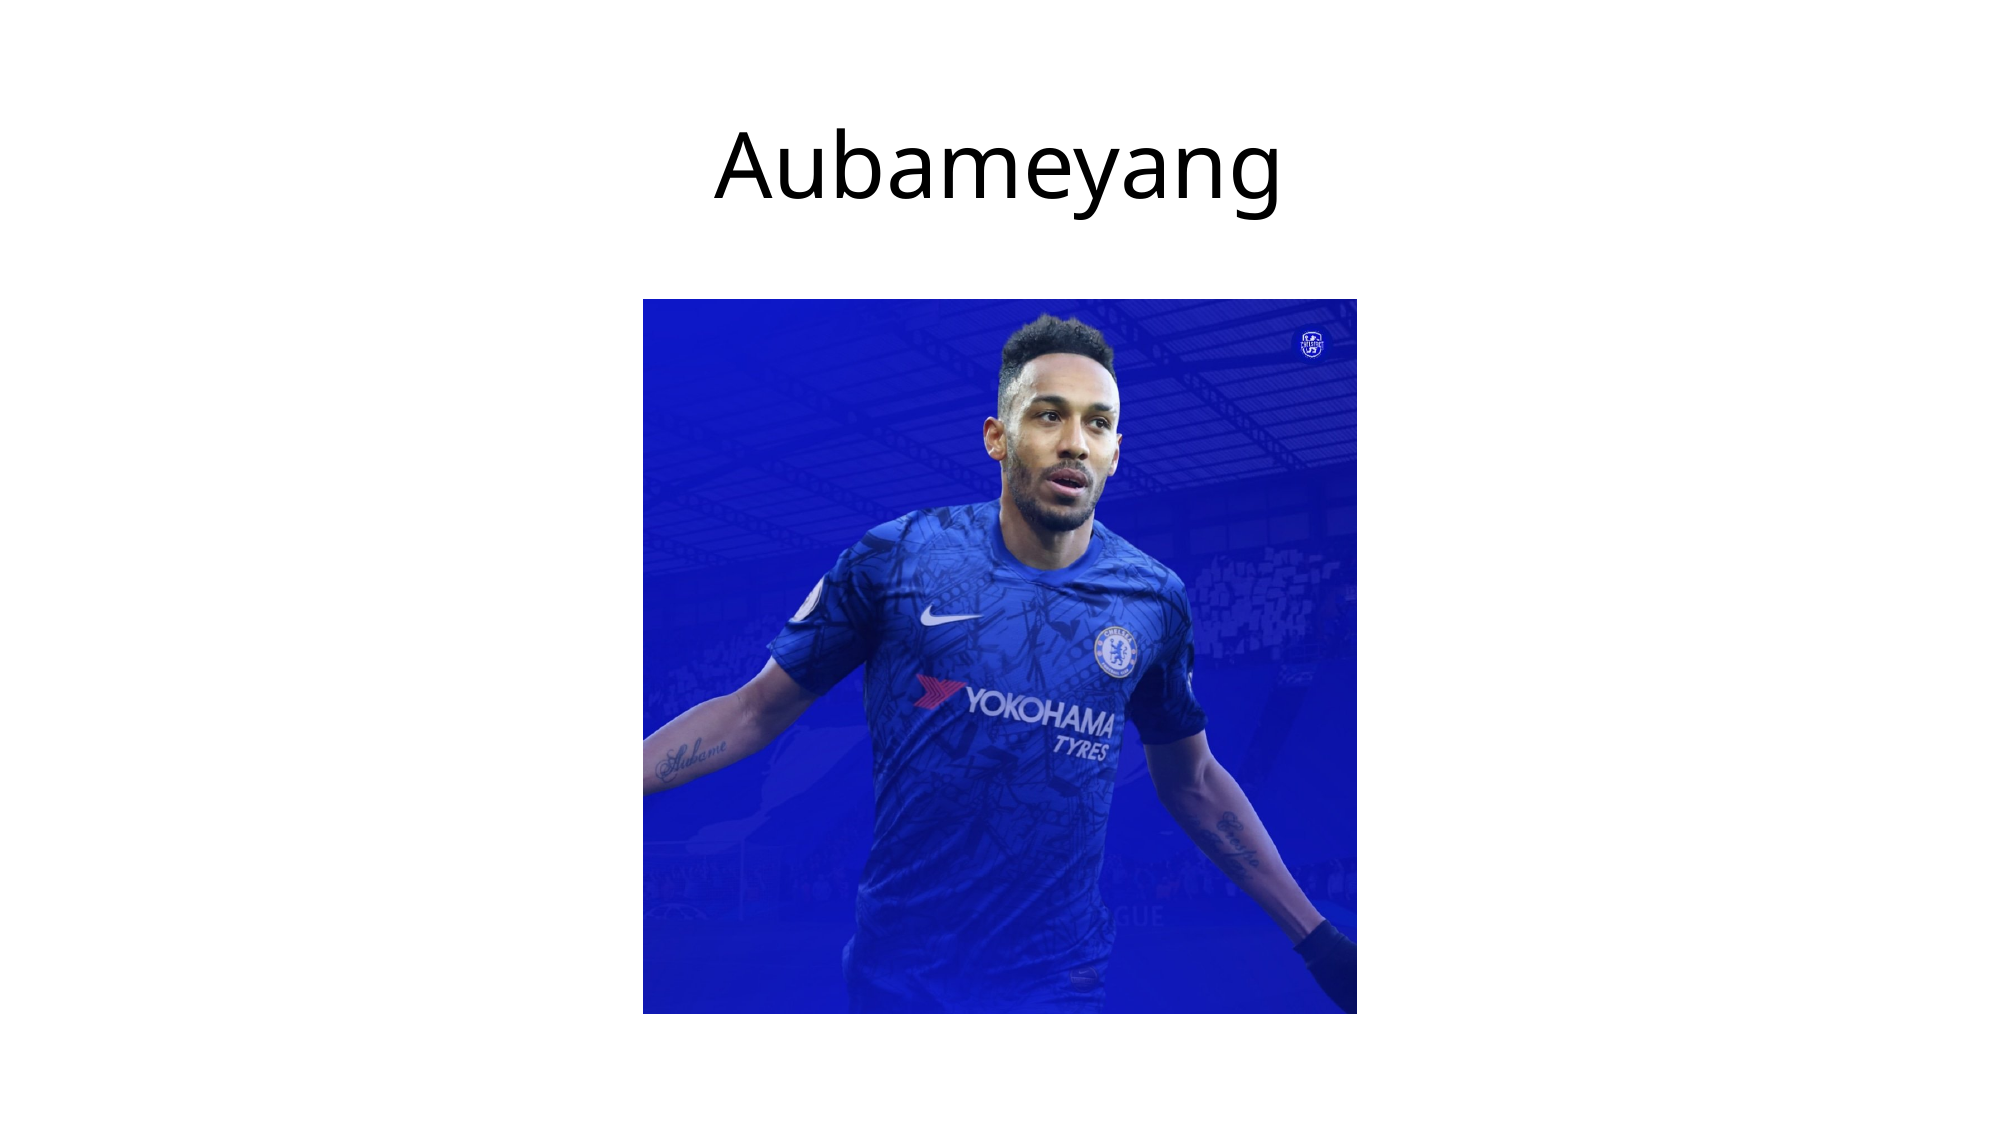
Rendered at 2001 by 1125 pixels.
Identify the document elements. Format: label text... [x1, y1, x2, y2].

title Aubameyang [137, 59, 1863, 278]
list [643, 299, 1357, 1014]
